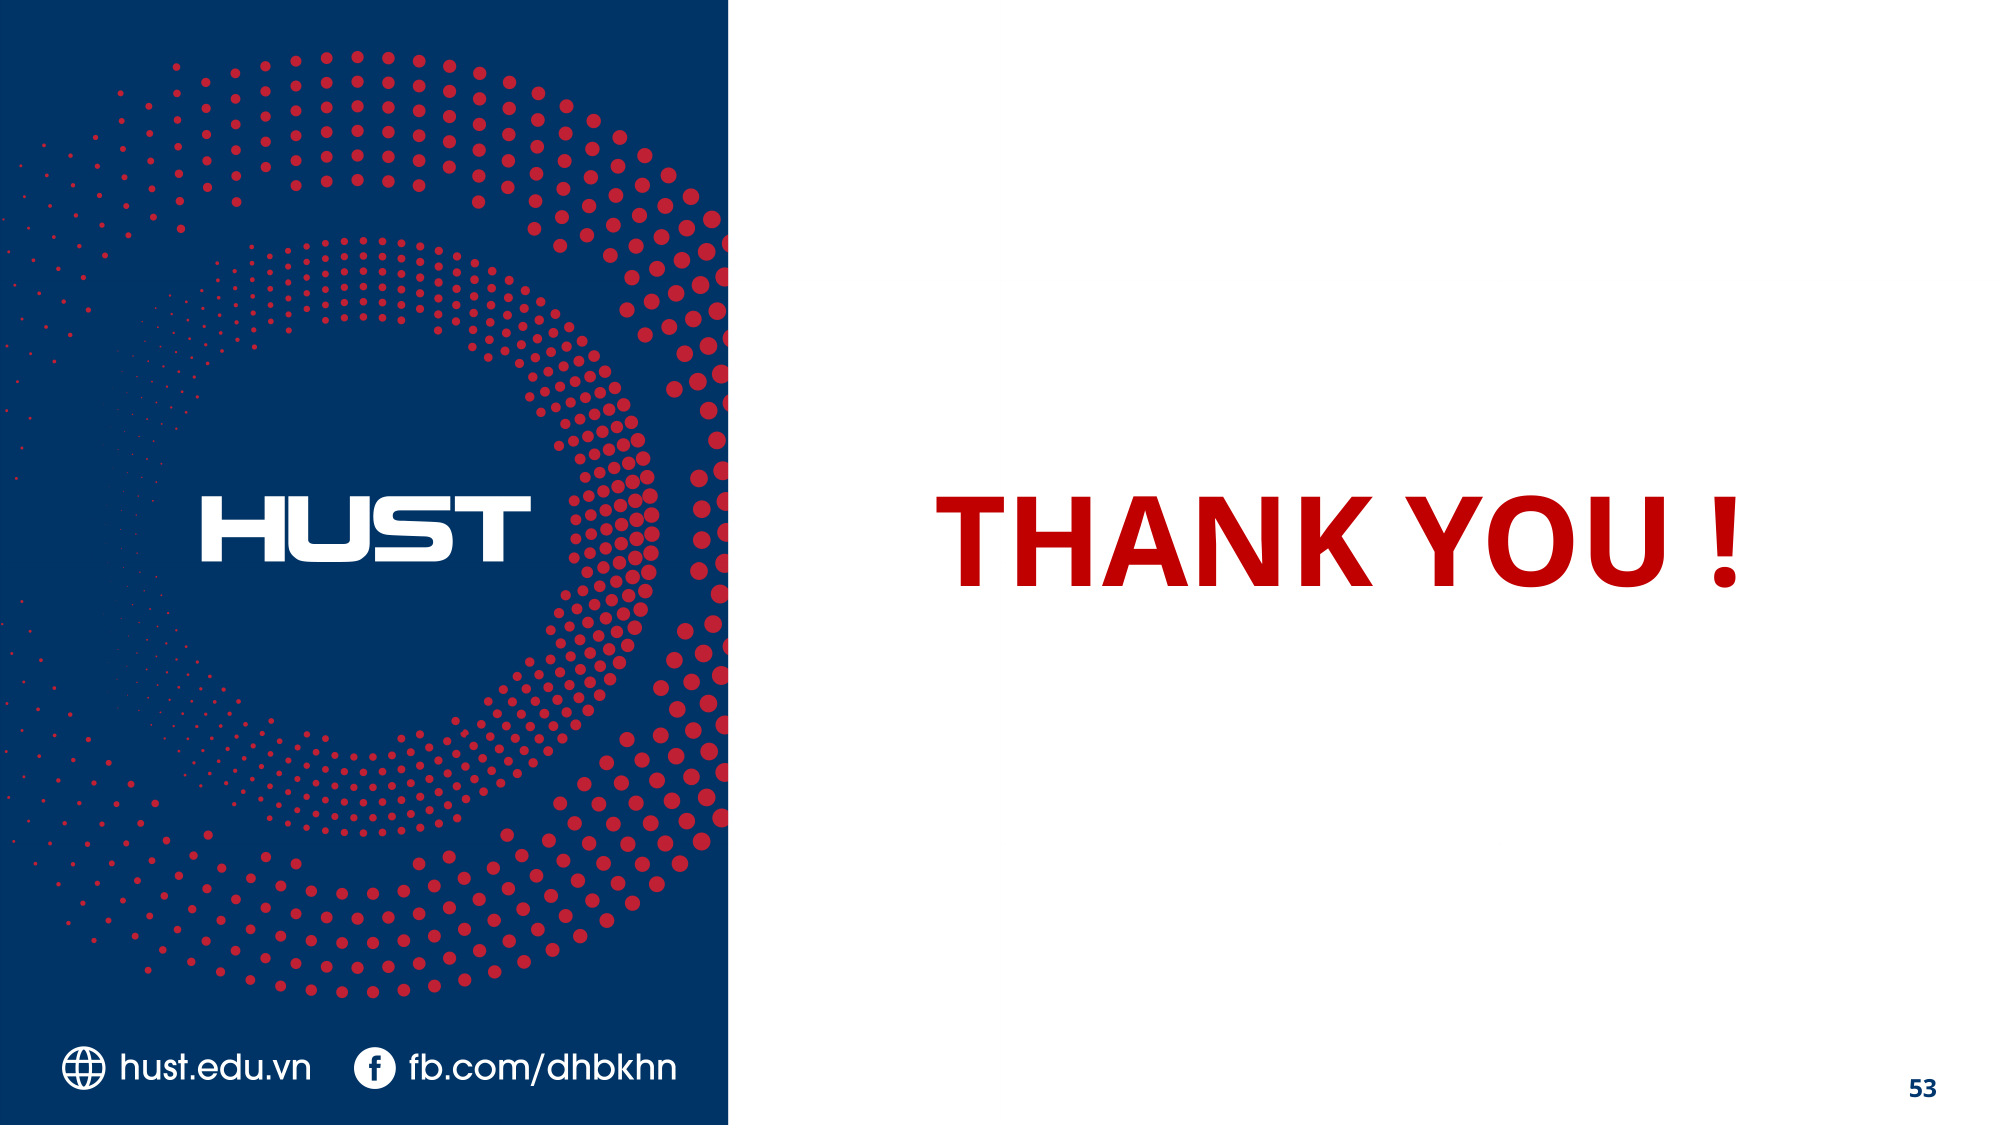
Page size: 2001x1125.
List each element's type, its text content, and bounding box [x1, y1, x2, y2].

text_box THANK YOU ! [919, 470, 1809, 630]
slide_number 53 [1502, 1065, 1953, 1125]
picture [0, 0, 2001, 1125]
